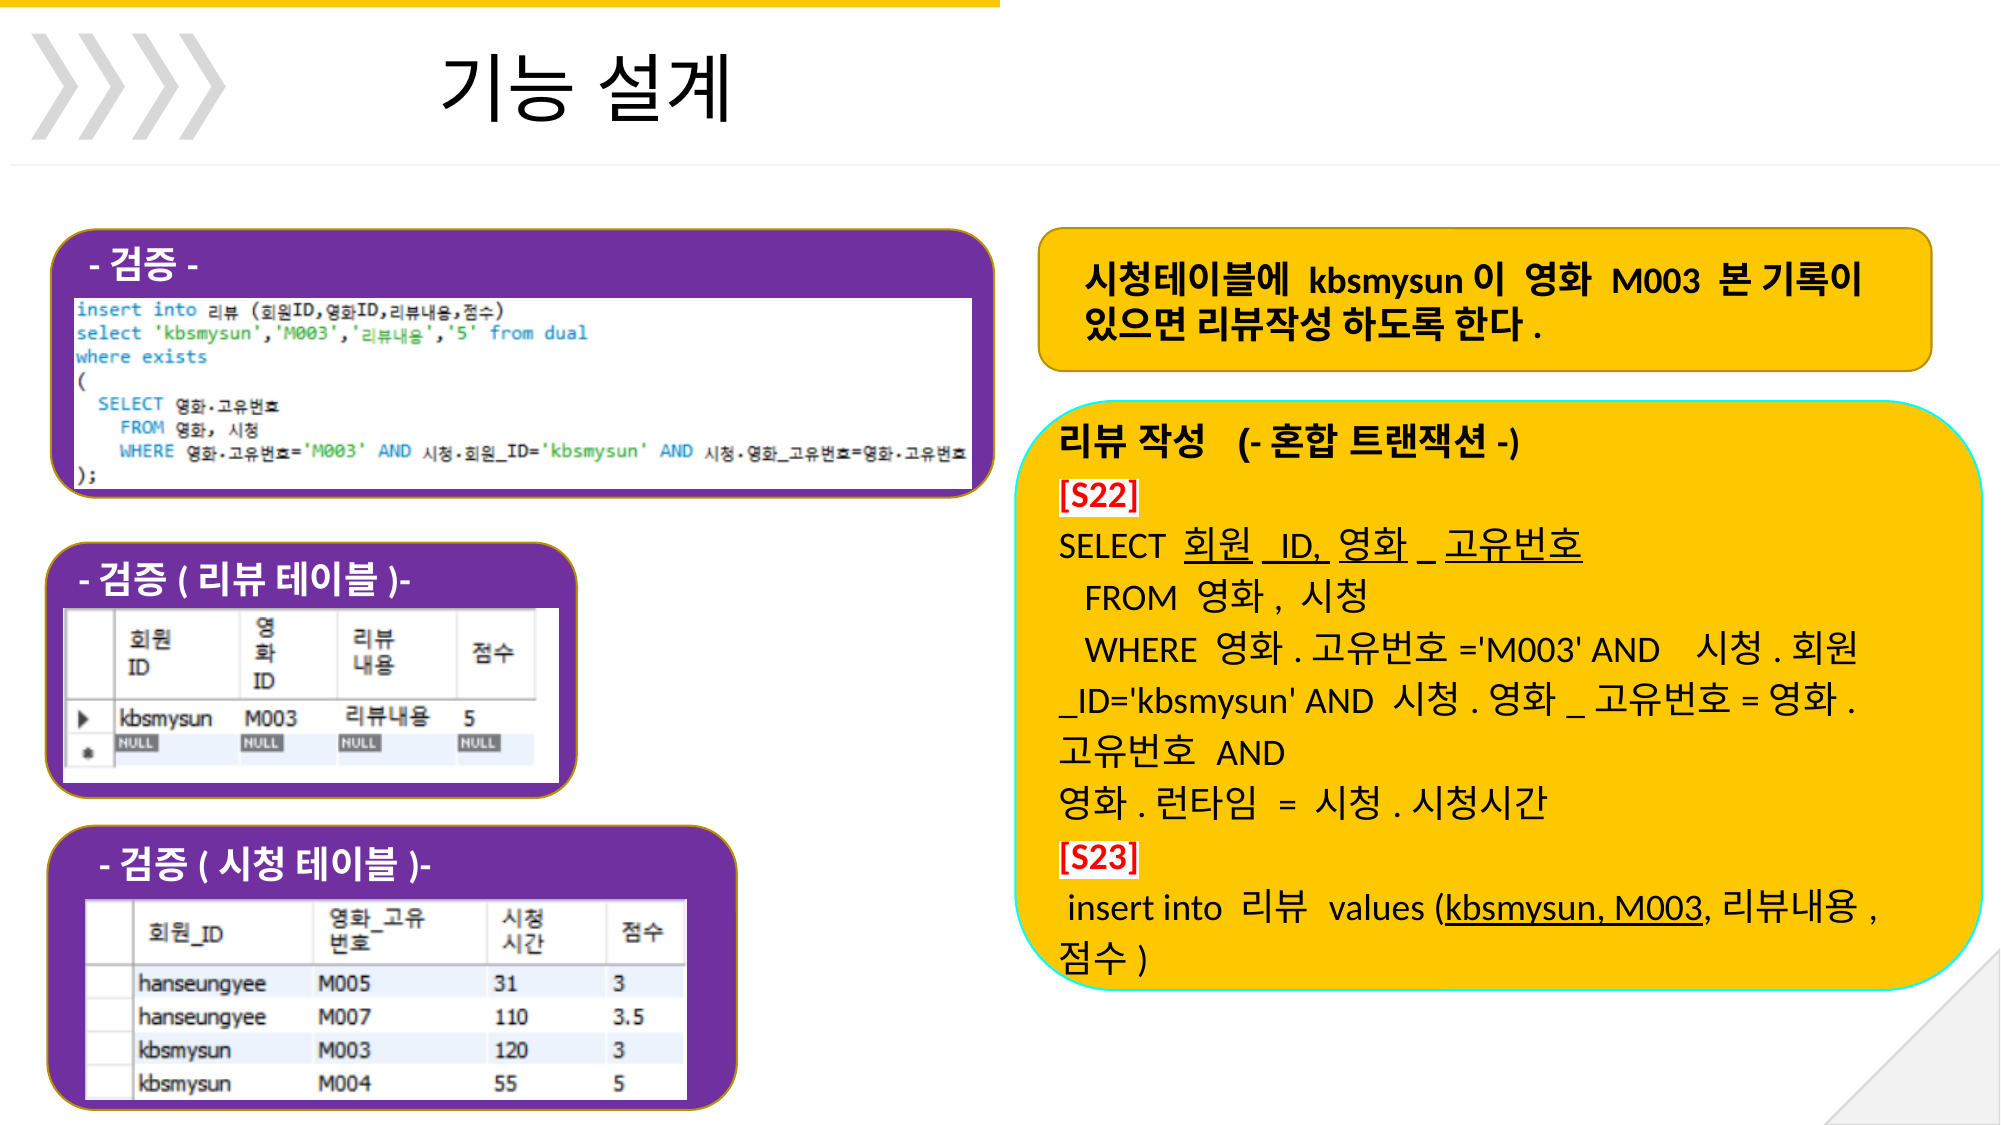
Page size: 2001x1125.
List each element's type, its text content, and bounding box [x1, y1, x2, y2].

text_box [30, 33, 126, 140]
text_box 기능 설계 [423, 33, 1266, 139]
text_box -검증(리뷰 테이블)- [63, 548, 468, 608]
text_box [50, 229, 995, 489]
picture [73, 298, 972, 490]
text_box 리뷰 작성 (-혼합 트랜잭션-) [S22] SELECT 회원_ID, 영화_고유번호 FROM 영화, 시청 WHERE 영화.고유번호='M003' AND 시청.회원_ID='kbsmysun' AND 시청.영화_고유번호=영화.고유번호 AND 영화.런타임 = 시청.시청시간 [S23] insert into 리뷰 values (kbsmysun, M003,리뷰내용,점수) [1015, 401, 1983, 991]
text_box [45, 542, 577, 799]
text_box -검증(시청 테이블)- [84, 833, 488, 894]
text_box [0, 0, 1000, 8]
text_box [131, 33, 226, 140]
text_box 시청테이블에 kbsmysun이 영화 M003 본 기록이 있으면 리뷰작성 하도록 한다. [1069, 248, 1896, 354]
picture [85, 899, 688, 1100]
text_box [1038, 228, 1932, 371]
text_box [47, 825, 737, 1110]
picture [63, 608, 560, 783]
text_box -검증- [73, 233, 313, 293]
